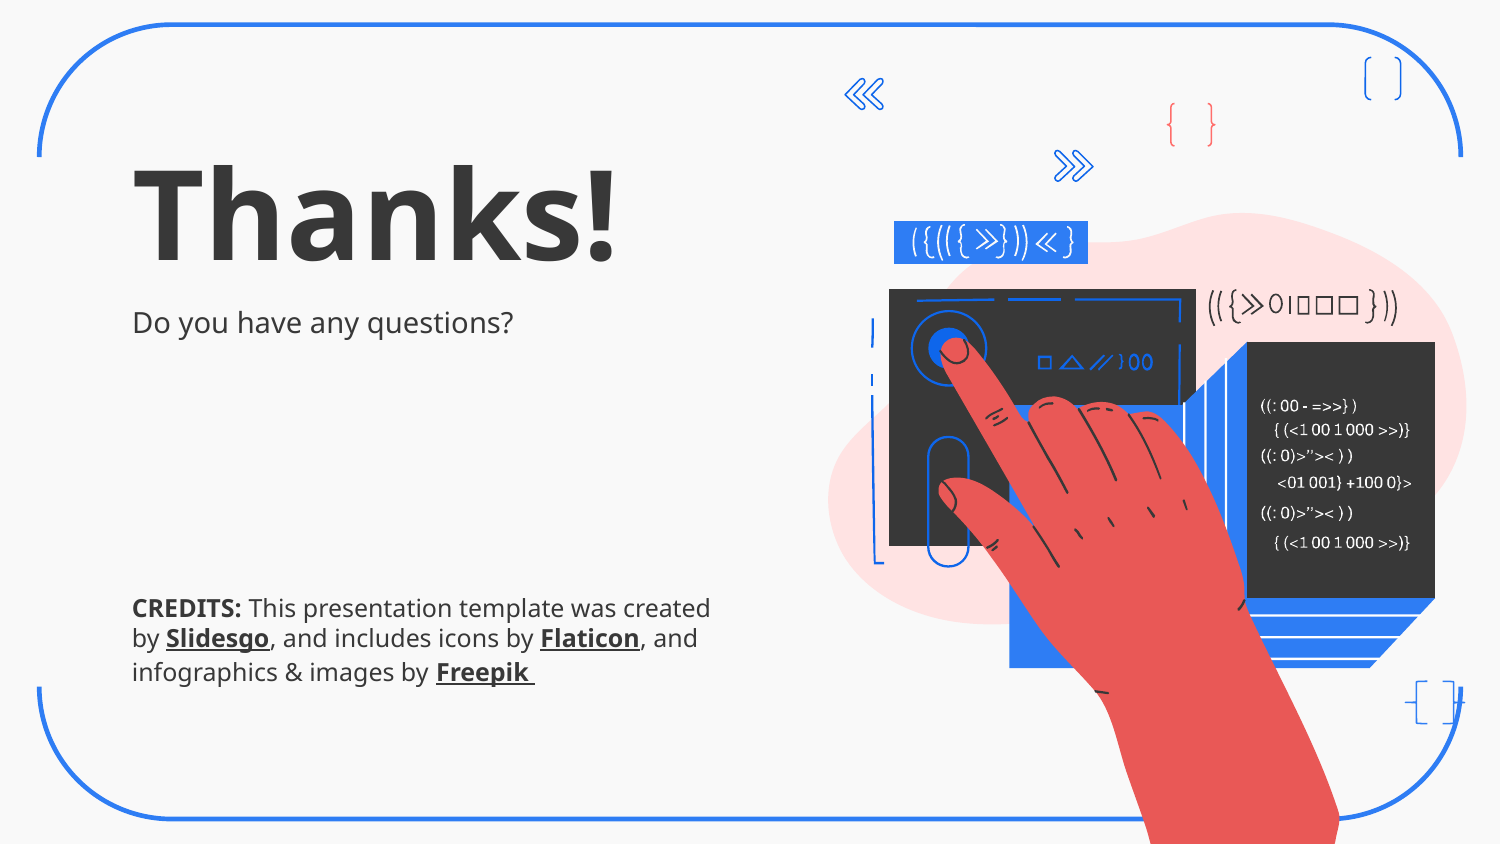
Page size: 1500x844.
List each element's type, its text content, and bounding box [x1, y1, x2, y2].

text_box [821, 212, 1471, 844]
text_box [1365, 57, 1401, 100]
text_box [844, 78, 1094, 182]
text_box [1167, 103, 1215, 146]
title Thanks! [116, 120, 750, 291]
subtitle Do you have any questions? [116, 291, 750, 348]
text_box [1405, 680, 1465, 724]
